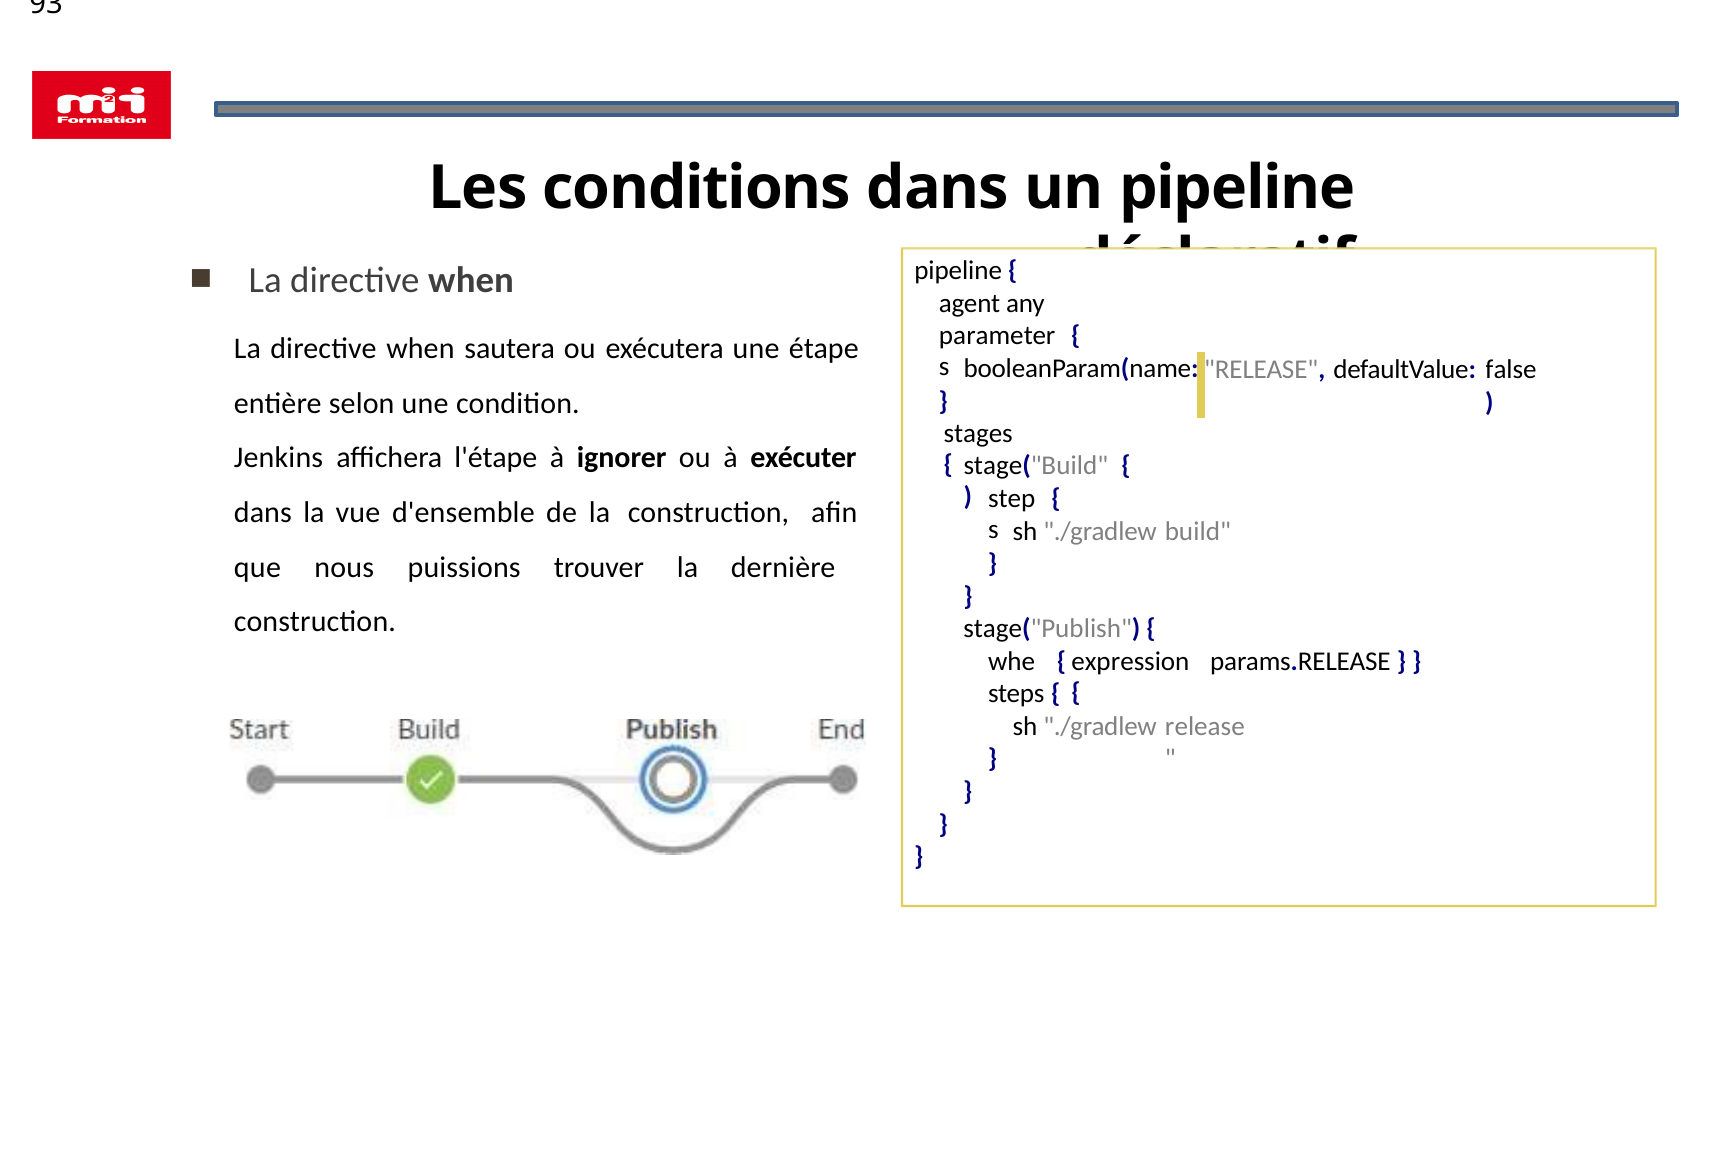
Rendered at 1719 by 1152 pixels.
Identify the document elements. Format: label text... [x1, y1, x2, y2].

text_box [900, 247, 1657, 908]
picture [32, 71, 171, 139]
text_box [181, 688, 895, 892]
text_box La directive when [188, 252, 519, 300]
text_box La directive when sautera ou exécutera une étape entière selon une condition. Jenkins affichera l'étape à ignorer ou à exécuter dans la vue d'ensemble de la construction, afin que nous puissions trouver la dernière construction. [232, 308, 870, 638]
title Les conditions dans un pipeline déclaratif [201, 145, 1356, 340]
